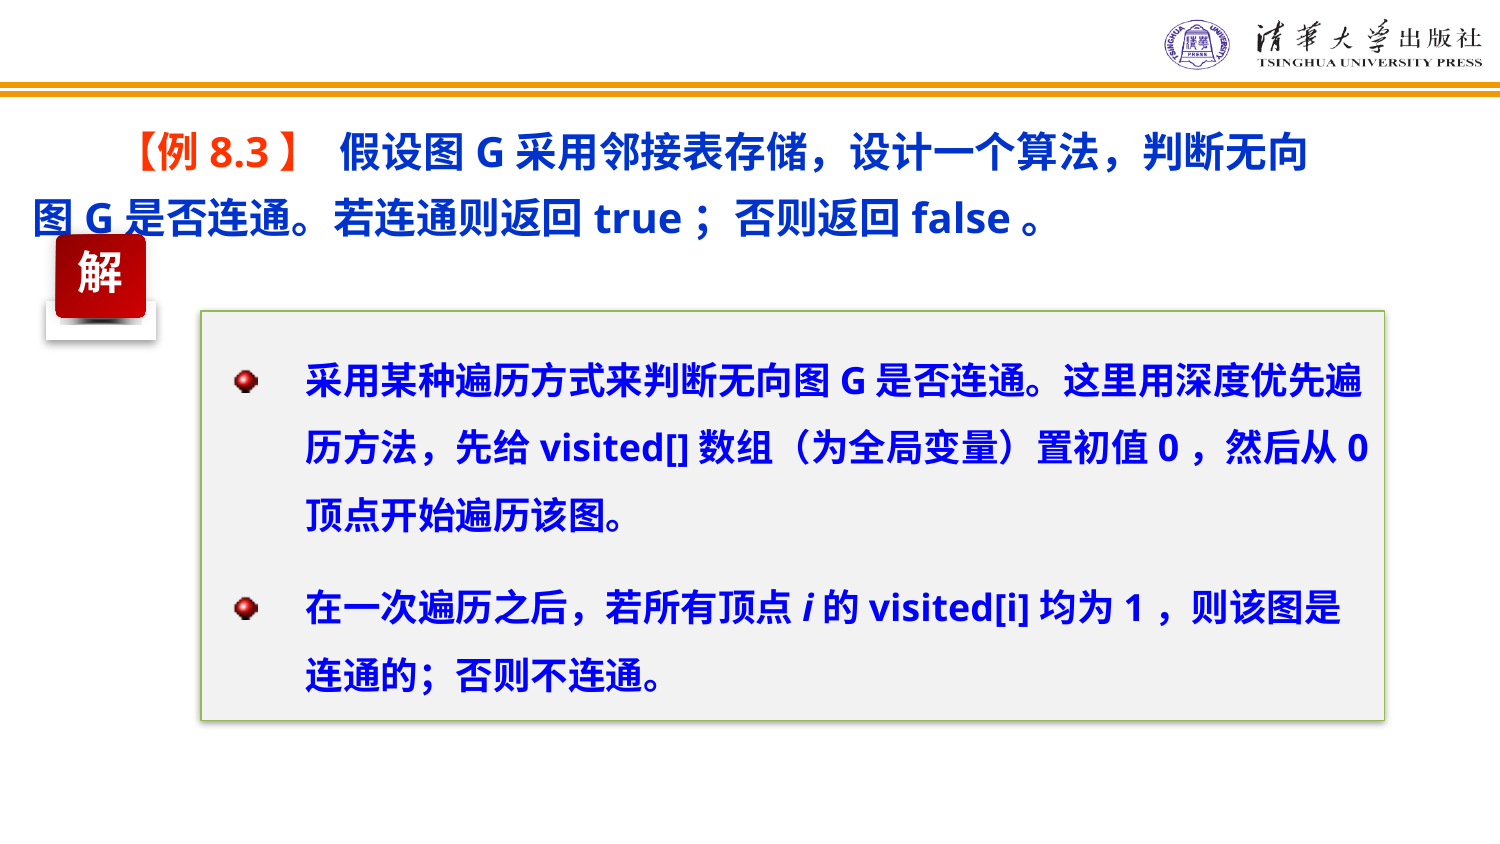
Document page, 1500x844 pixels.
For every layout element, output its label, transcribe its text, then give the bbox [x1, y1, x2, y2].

picture [230, 366, 258, 393]
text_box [55, 229, 175, 326]
picture [230, 593, 258, 620]
picture [1128, 0, 1500, 108]
text_box 【例8.3】 假设图G采用邻接表存储，设计一个算法，判断无向图G是否连通。若连通则返回true；否则返回false。 [17, 101, 1353, 250]
text_box 采用某种遍历方式来判断无向图G是否连通。这里用深度优先遍历方法，先给visited[]数组（为全局变量）置初值0，然后从0顶点开始遍历该图。 在一次遍历之后，若所有顶点i的visited[i]均为1，则该图是连通的；否则不连通。 [200, 310, 1385, 721]
